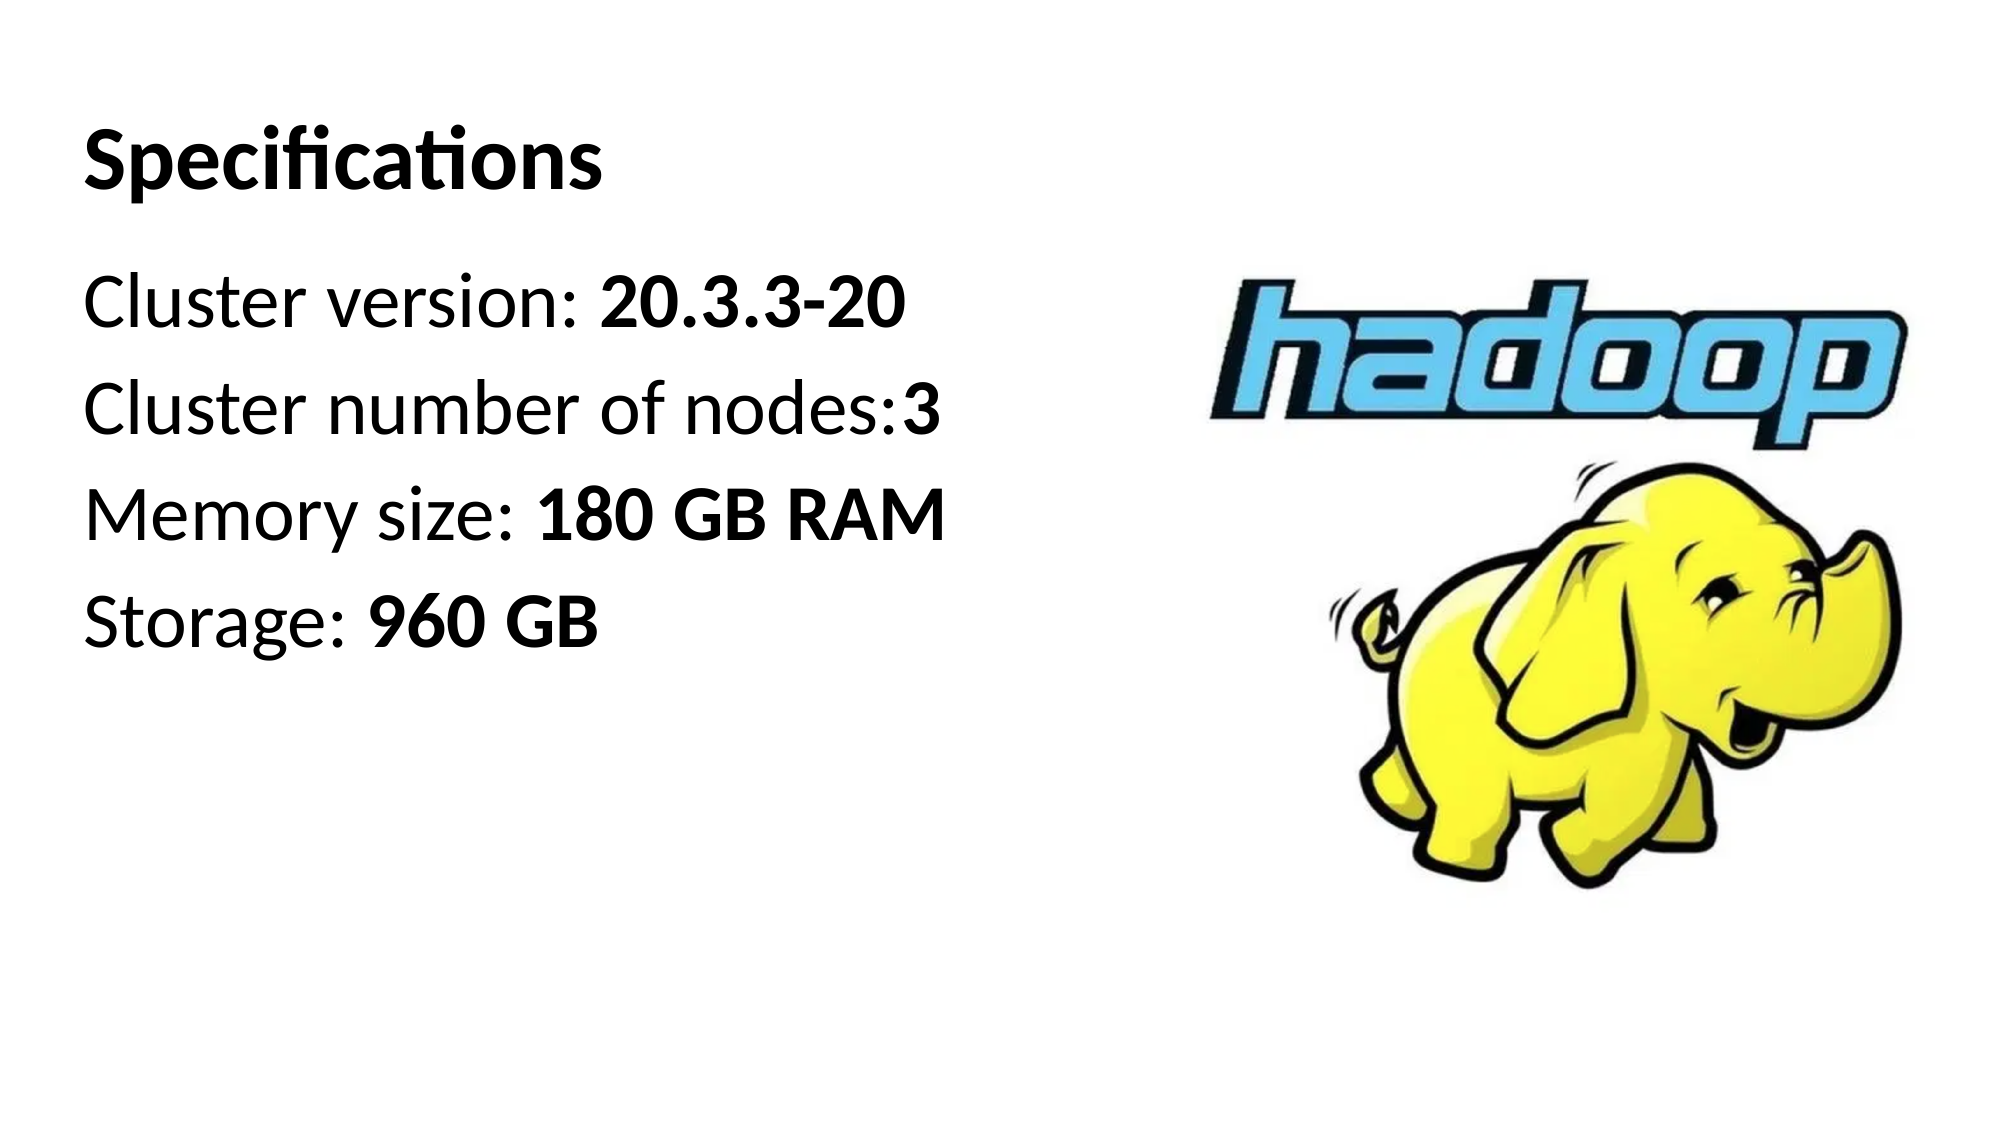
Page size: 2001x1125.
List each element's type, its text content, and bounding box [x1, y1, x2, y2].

list Cluster version: 20.3.3-20 Cluster number of nodes:3 Memory size: 180 GB RAM Storage: 960 GB [68, 252, 1932, 1000]
picture [1104, 251, 1959, 927]
title Specifications [68, 97, 1932, 223]
